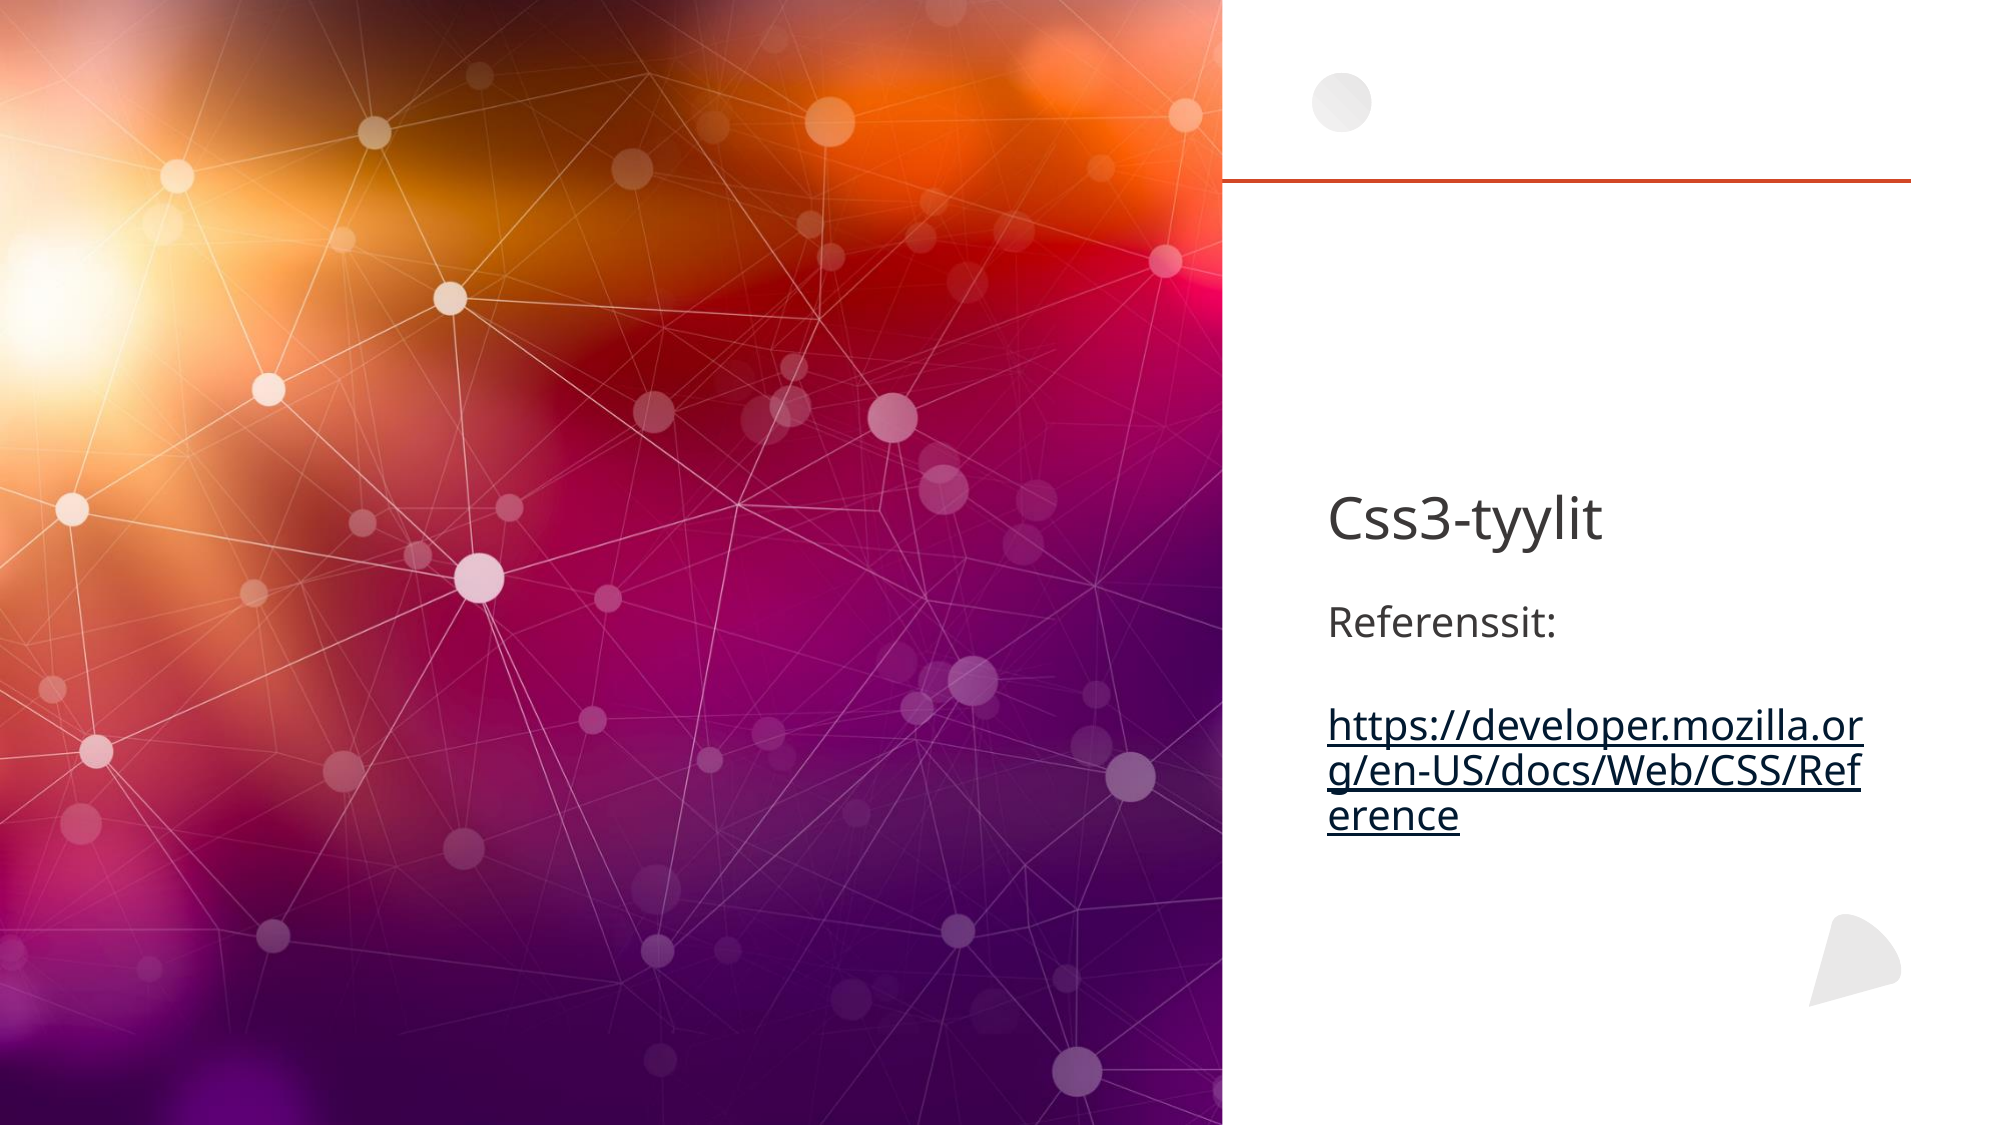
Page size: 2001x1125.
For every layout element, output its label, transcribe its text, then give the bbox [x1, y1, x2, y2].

picture [0, 0, 1223, 1125]
list Referenssit: https://developer.mozilla.org/en-US/docs/Web/CSS/Reference [1312, 585, 1898, 870]
title Css3-tyylit [1312, 172, 1898, 564]
